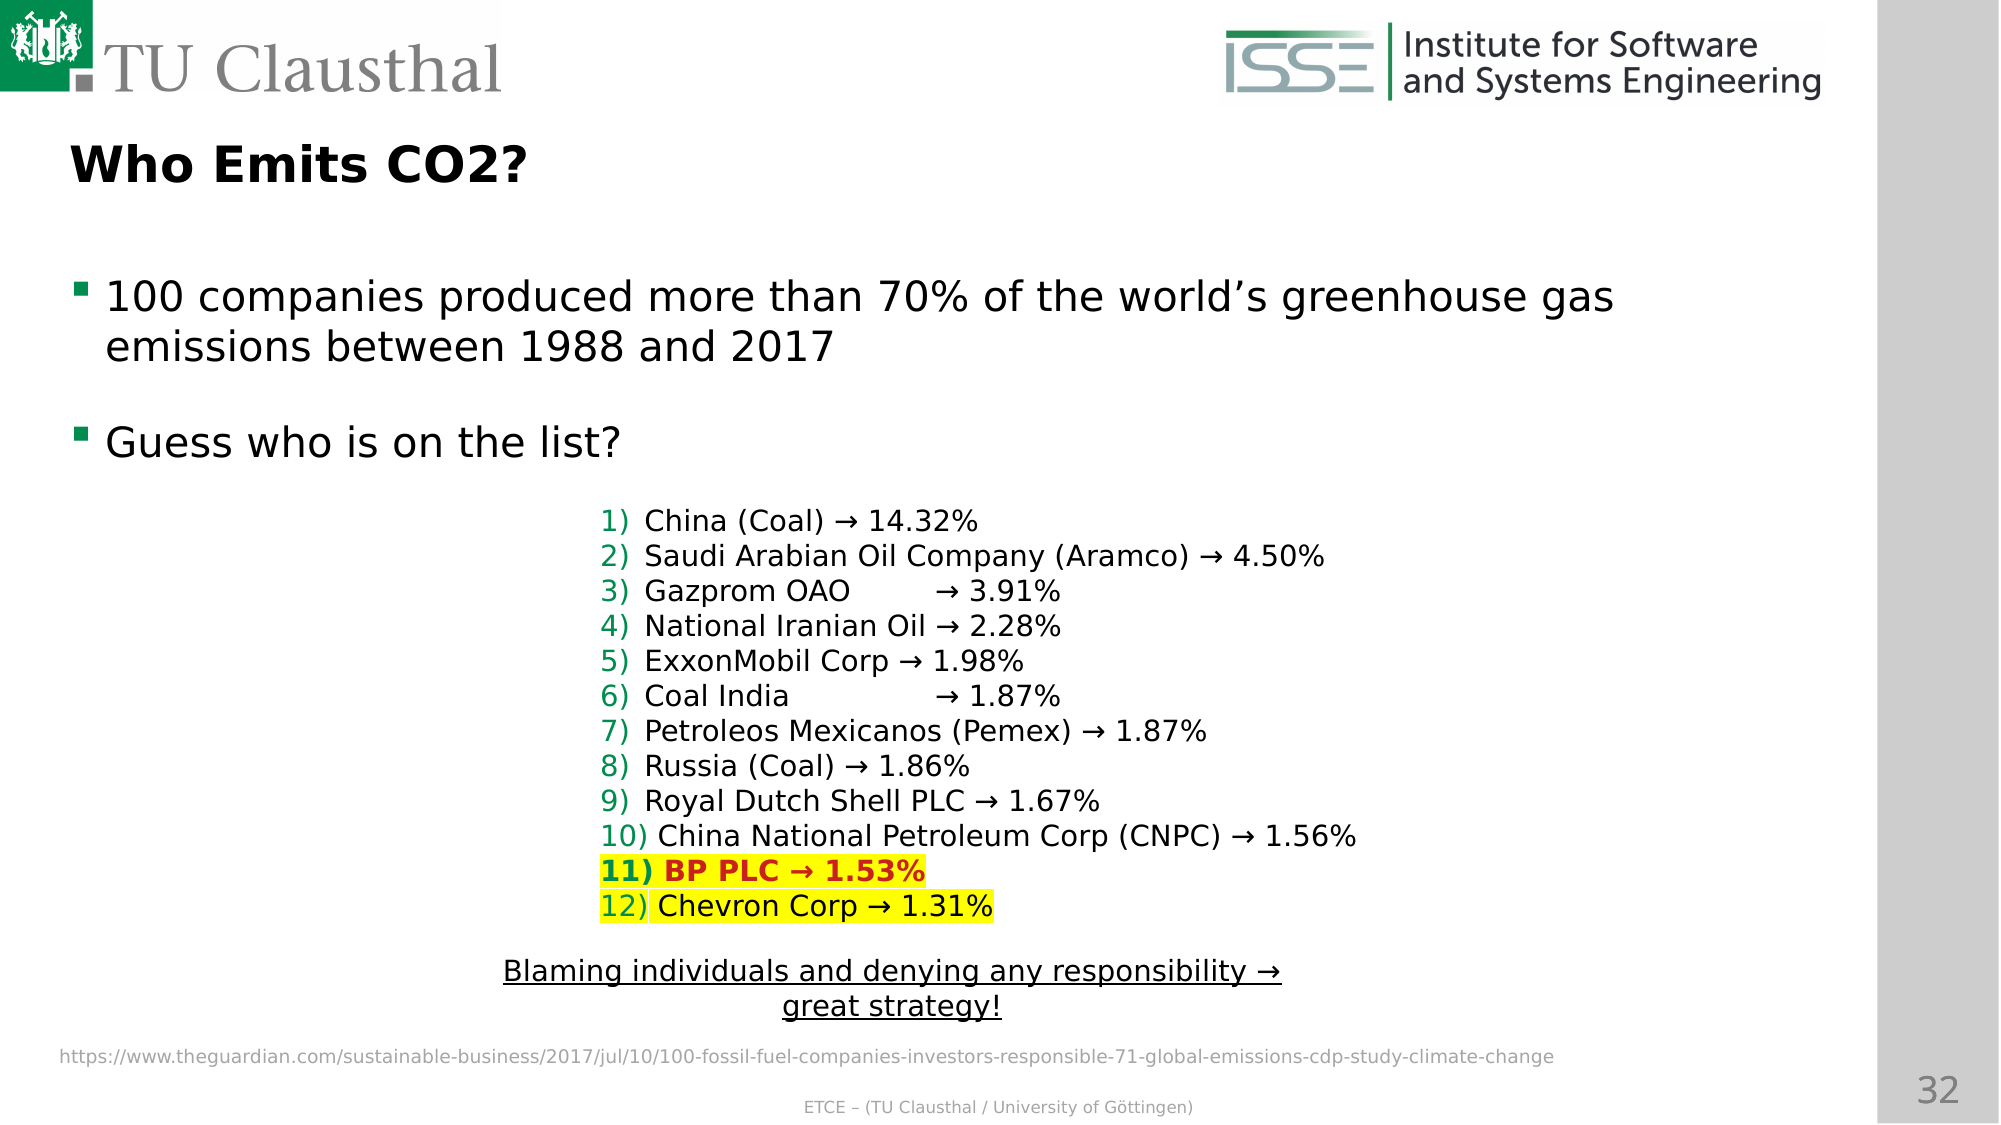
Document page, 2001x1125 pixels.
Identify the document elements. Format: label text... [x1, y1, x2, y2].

text_box https://www.theguardian.com/sustainable-business/2017/jul/10/100-fossil-fuel-companies-investors-responsible-71-global-emissions-cdp-study-climate-change [44, 1037, 449, 1075]
picture [0, 0, 501, 92]
picture [1218, 22, 1826, 107]
text_box https://www.theguardian.com/sustainable-business/2017/jul/10/100-fossil-fuel-companies-investors-responsible-71-global-emissions-cdp-study-climate-change [1335, 1037, 1816, 1075]
text_box 100 companies produced more than 70% of the world’s greenhouse gas emissions between 1988 and 2017 Guess who is on the list? [55, 262, 1837, 900]
text_box China (Coal) → 14.32% Saudi Arabian Oil Company (Aramco) → 4.50% Gazprom OAO → 3.91% National Iranian Oil → 2.28% ExxonMobil Corp → 1.98% Coal India → 1.87% Petroleos Mexicanos (Pemex) → 1.87% Russia (Coal) → 1.86% Royal Dutch Shell PLC → 1.67% China National Petroleum Corp (CNPC) → 1.56% BP PLC → 1.53% Chevron Corp → 1.31% [584, 494, 1410, 945]
text_box Blaming individuals and denying any responsibility → great strategy! [449, 944, 1335, 1086]
text_box Who Emits CO2? [55, 125, 1818, 207]
